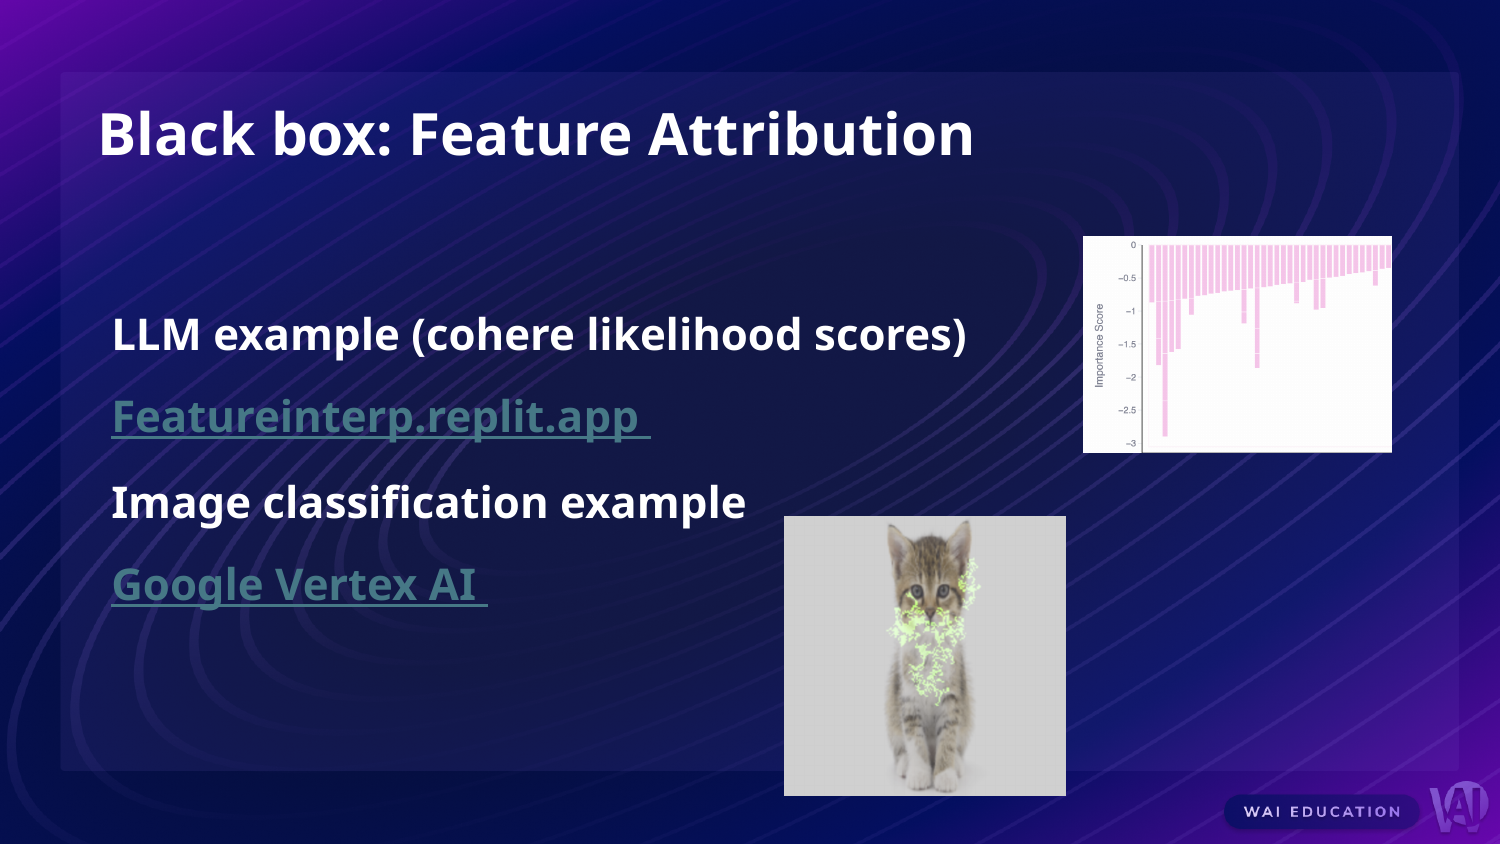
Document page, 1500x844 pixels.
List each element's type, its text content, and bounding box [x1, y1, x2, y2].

text_box Black box: Feature Attribution [86, 85, 1455, 171]
picture [0, 0, 1500, 844]
text_box LLM example (cohere likelihood scores) Featureinterp.replit.app Image classification example Google Vertex AI [99, 269, 1410, 703]
